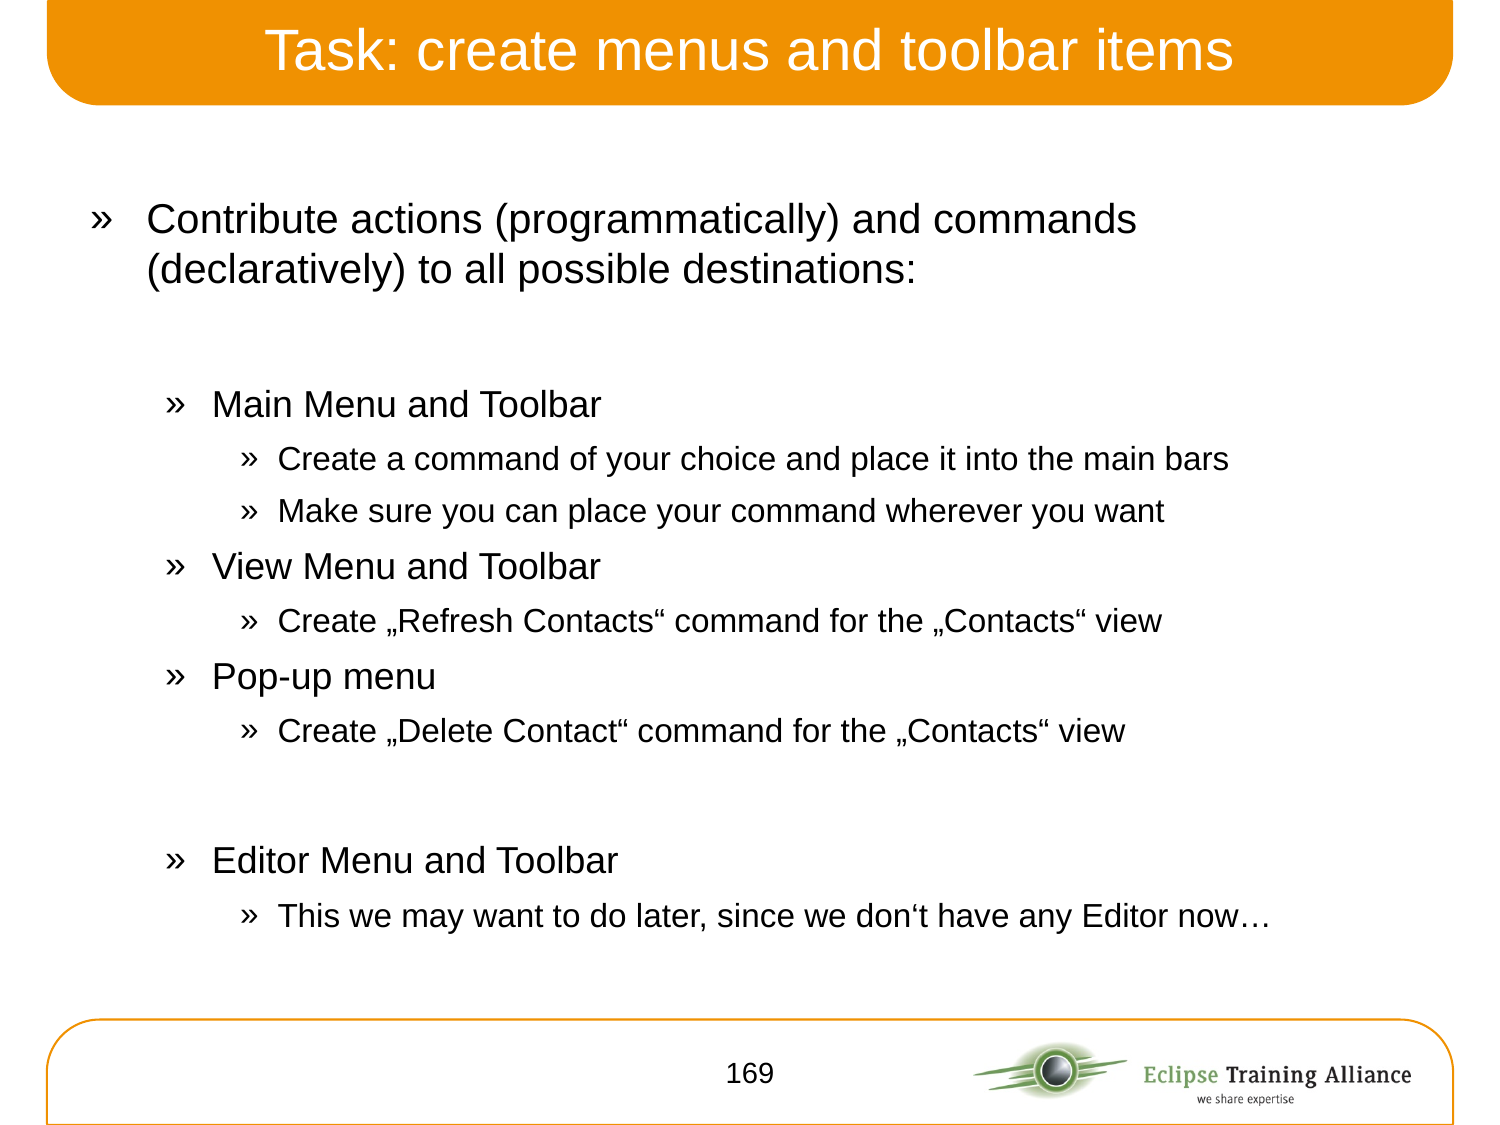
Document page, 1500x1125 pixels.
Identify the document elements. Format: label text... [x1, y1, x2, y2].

picture [973, 1038, 1411, 1106]
title Task: create menus and toolbar items [82, 0, 1418, 94]
list Contribute actions (programmatically) and commands (declaratively) to all possible destinations: Main Menu and Toolbar Create a command of your choice and place it into the main bars Make sure you can place your command wherever you want View Menu and Toolbar Create „Refresh Contacts“ command for the „Contacts“ view Pop-up menu Create „Delete Contact“ command for the „Contacts“ view Editor Menu and Toolbar This we may want to do later, since we don‘t have any Editor now… [75, 184, 1425, 1000]
